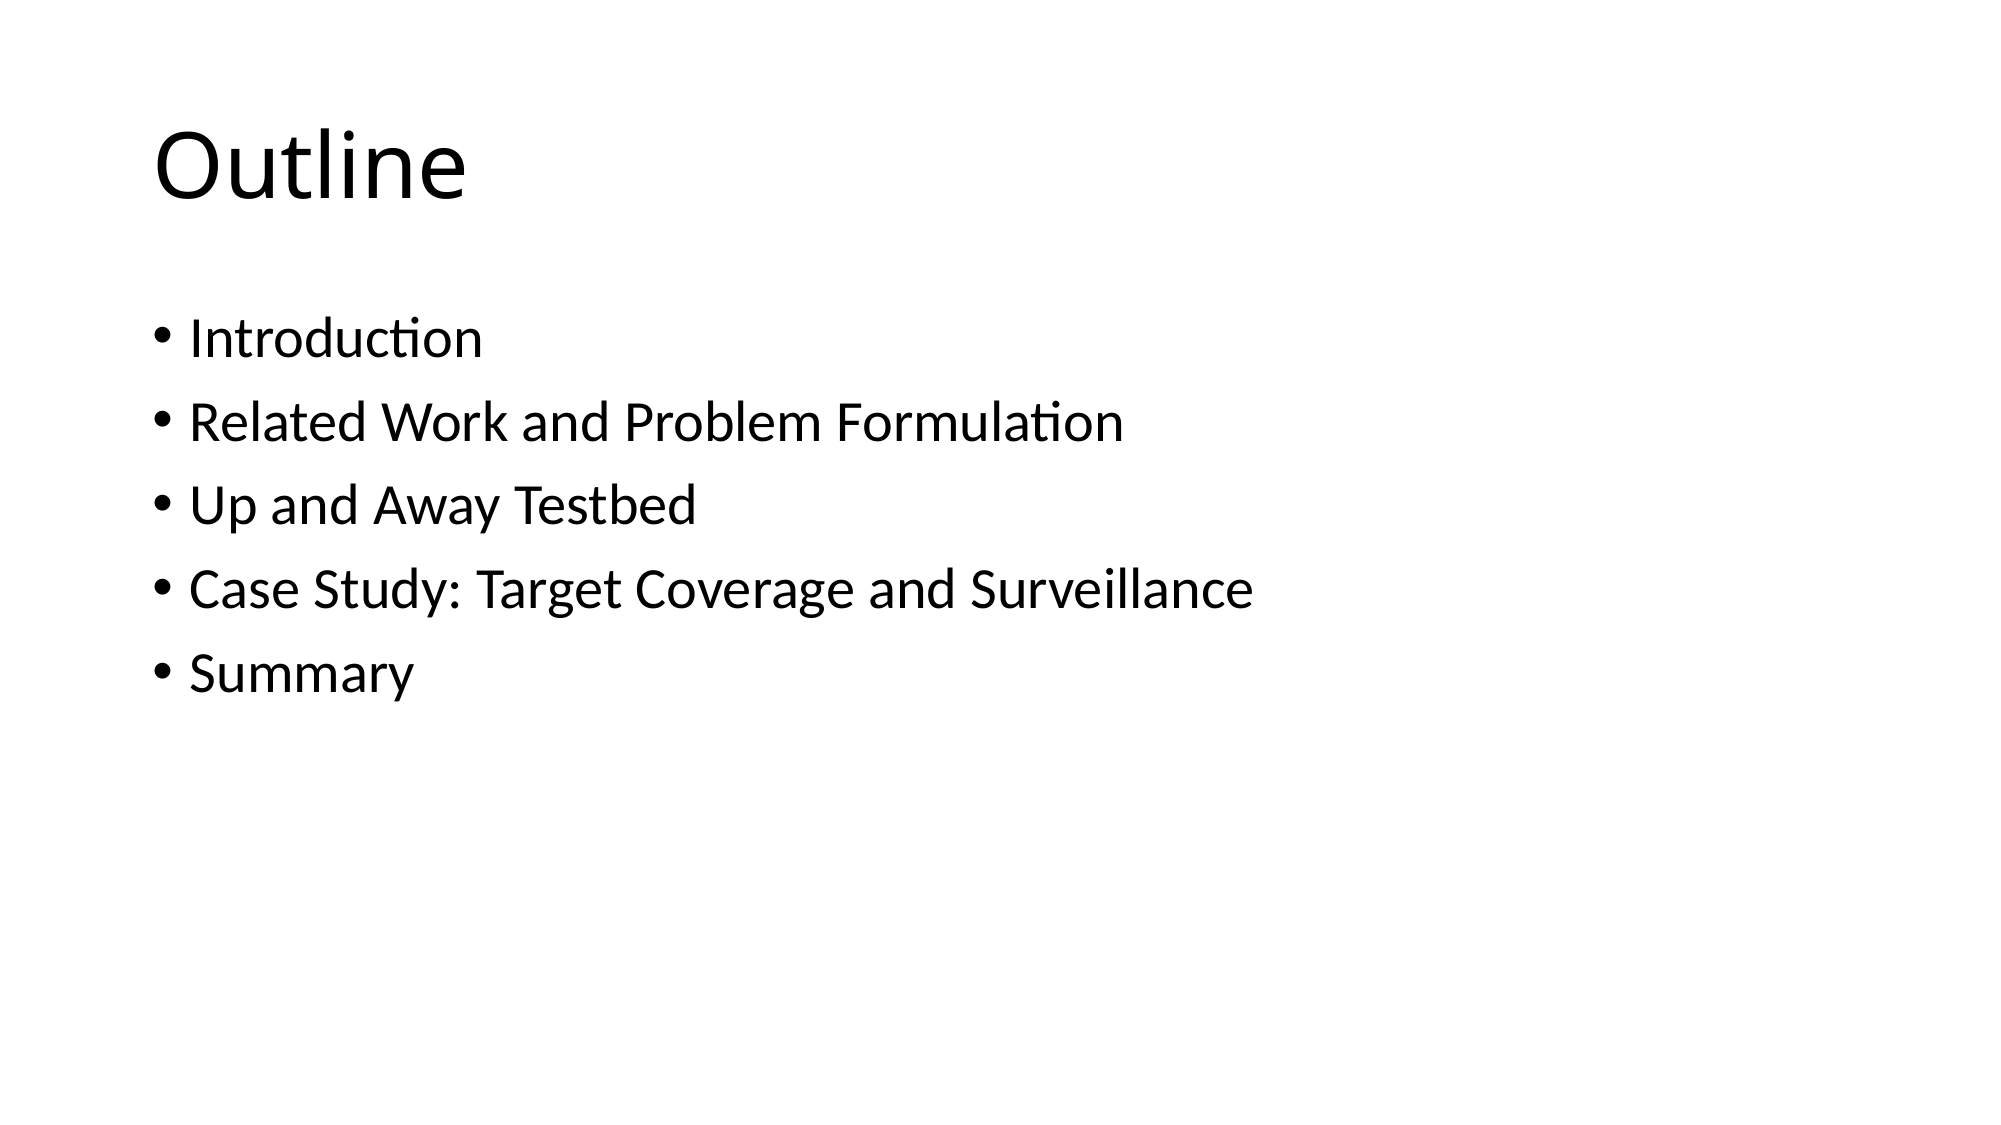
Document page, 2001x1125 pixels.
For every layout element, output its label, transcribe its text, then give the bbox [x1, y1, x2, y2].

title Outline [137, 59, 1863, 278]
list Introduction Related Work and Problem Formulation Up and Away Testbed Case Study: Target Coverage and Surveillance Summary [137, 299, 1863, 1014]
